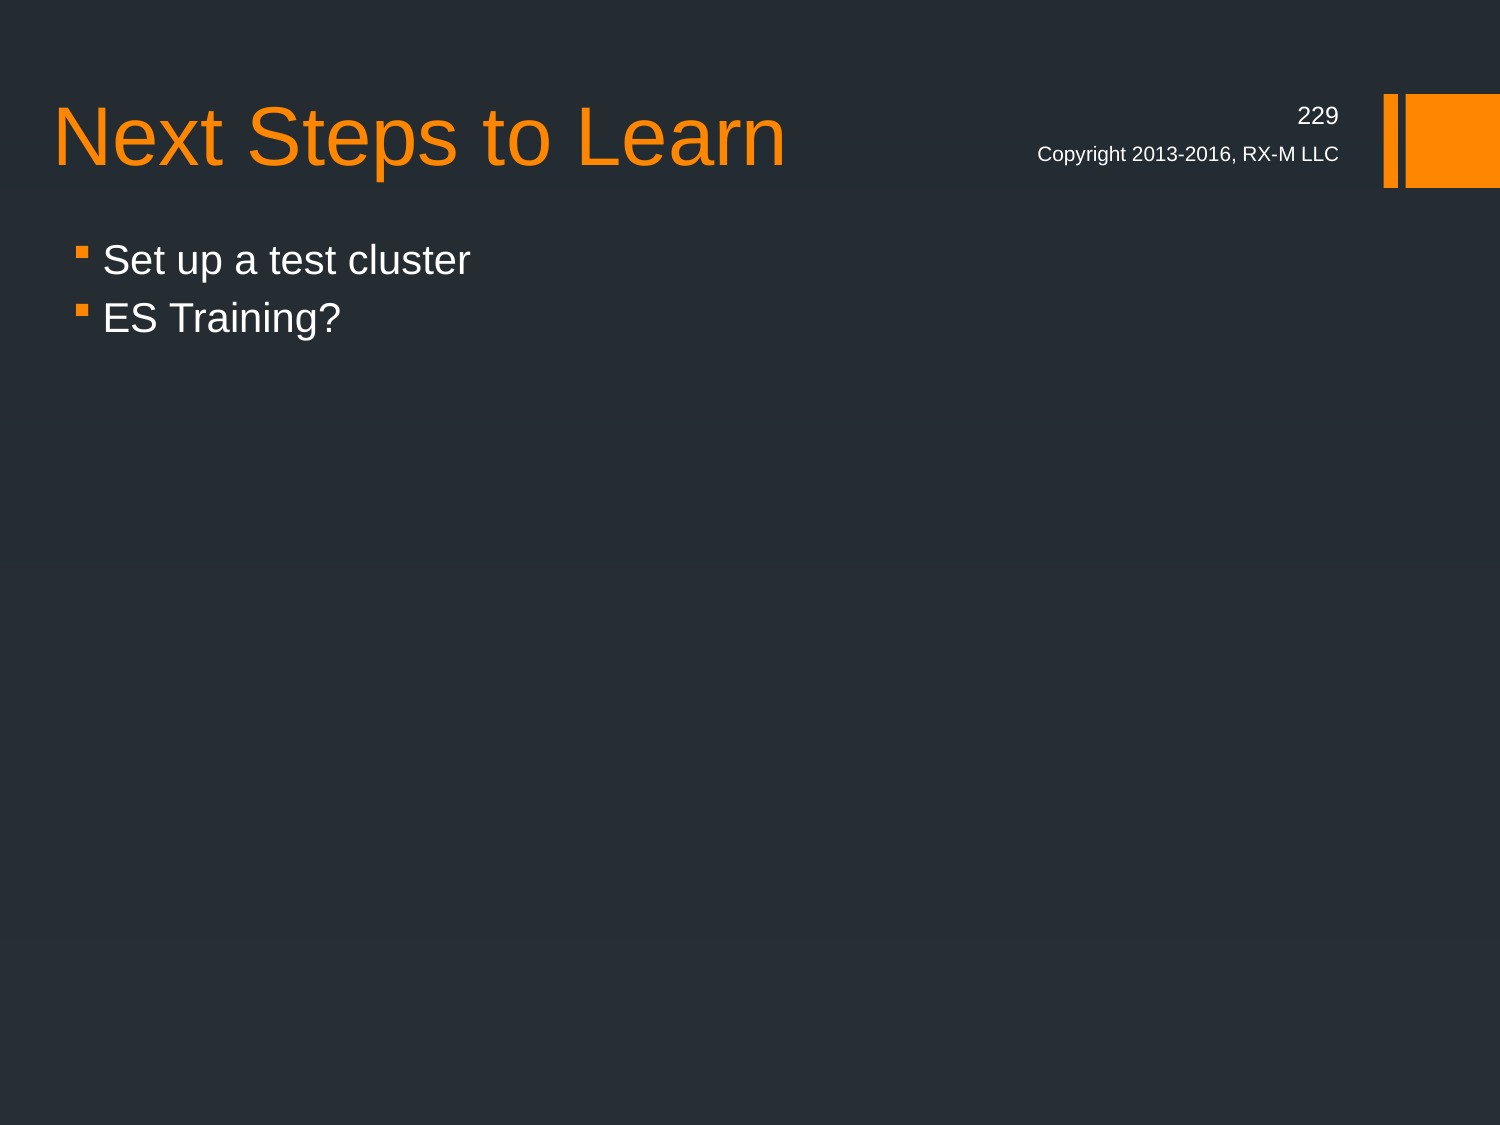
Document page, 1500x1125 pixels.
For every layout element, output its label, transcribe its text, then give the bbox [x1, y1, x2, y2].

list Set up a test cluster ES Training? [50, 224, 1325, 976]
title Next Steps to Learn [37, 68, 1238, 190]
footer Copyright 2013-2016, RX-M LLC [985, 140, 1355, 190]
slide_number 229 [1199, 90, 1355, 140]
